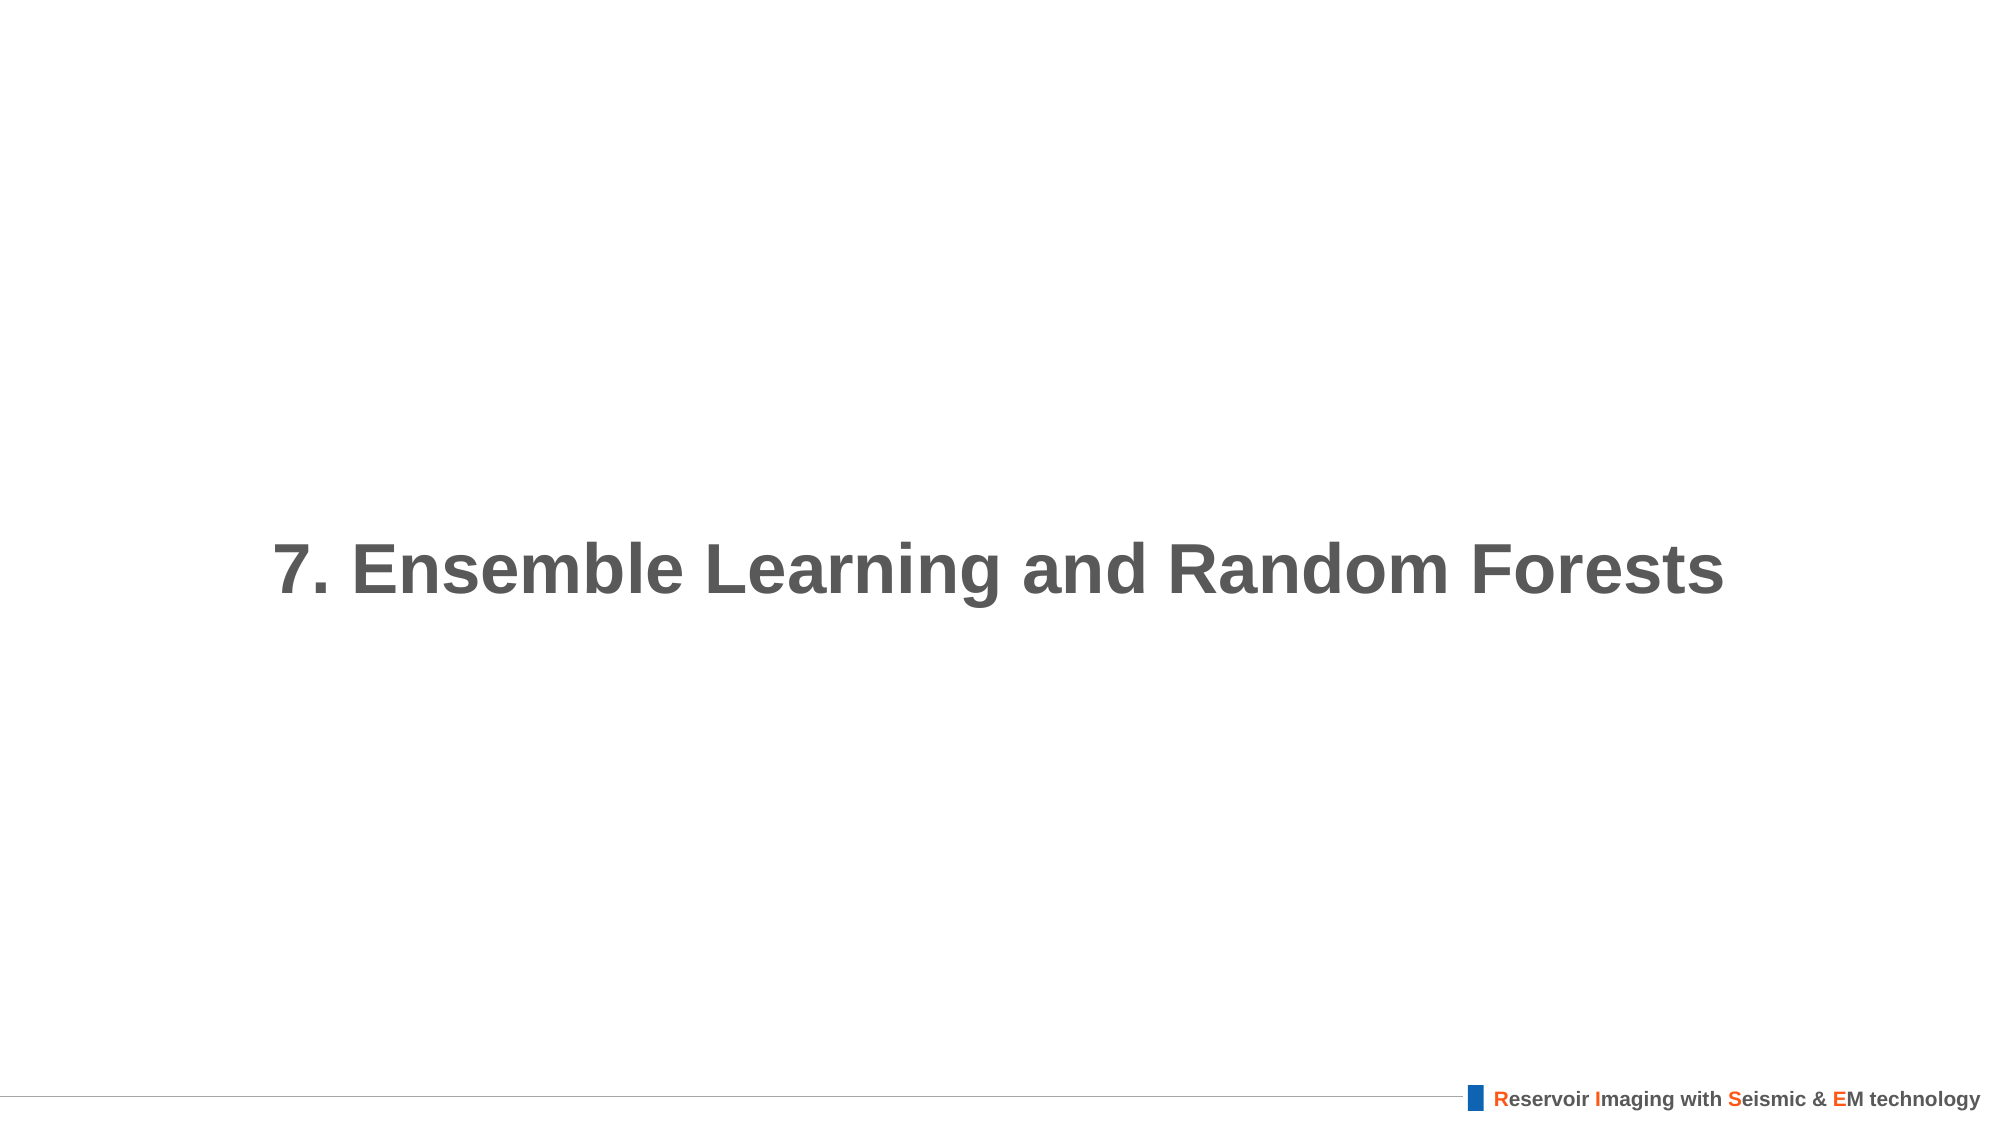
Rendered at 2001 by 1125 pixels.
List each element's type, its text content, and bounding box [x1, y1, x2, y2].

title 7. Ensemble Learning and Random Forests [0, 462, 2000, 680]
